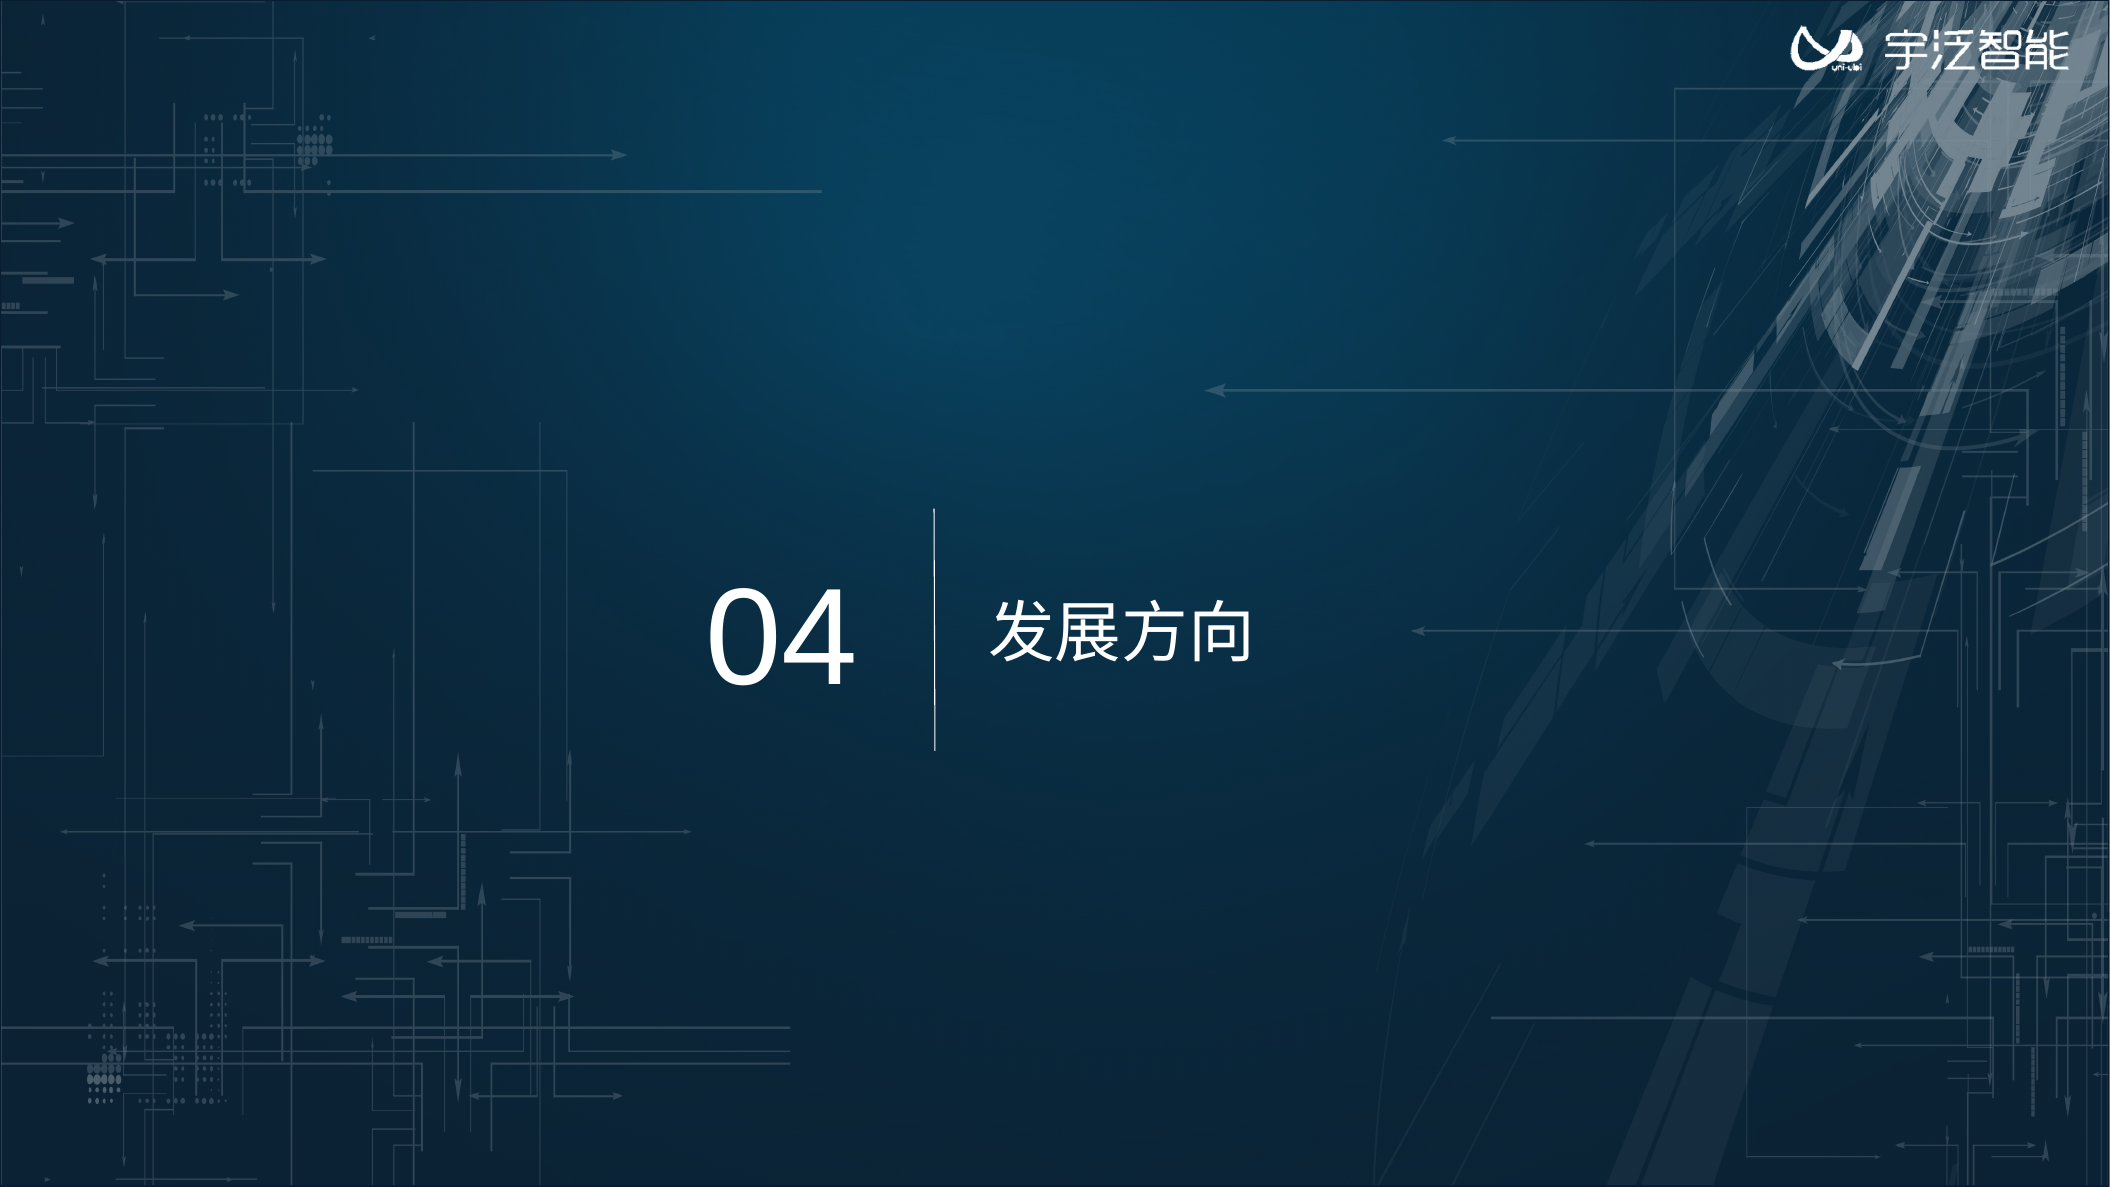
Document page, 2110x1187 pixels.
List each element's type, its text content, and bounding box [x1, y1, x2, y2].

text_box [0, 0, 2110, 1187]
picture [1786, 23, 2073, 74]
text_box 04 [555, 499, 1008, 855]
